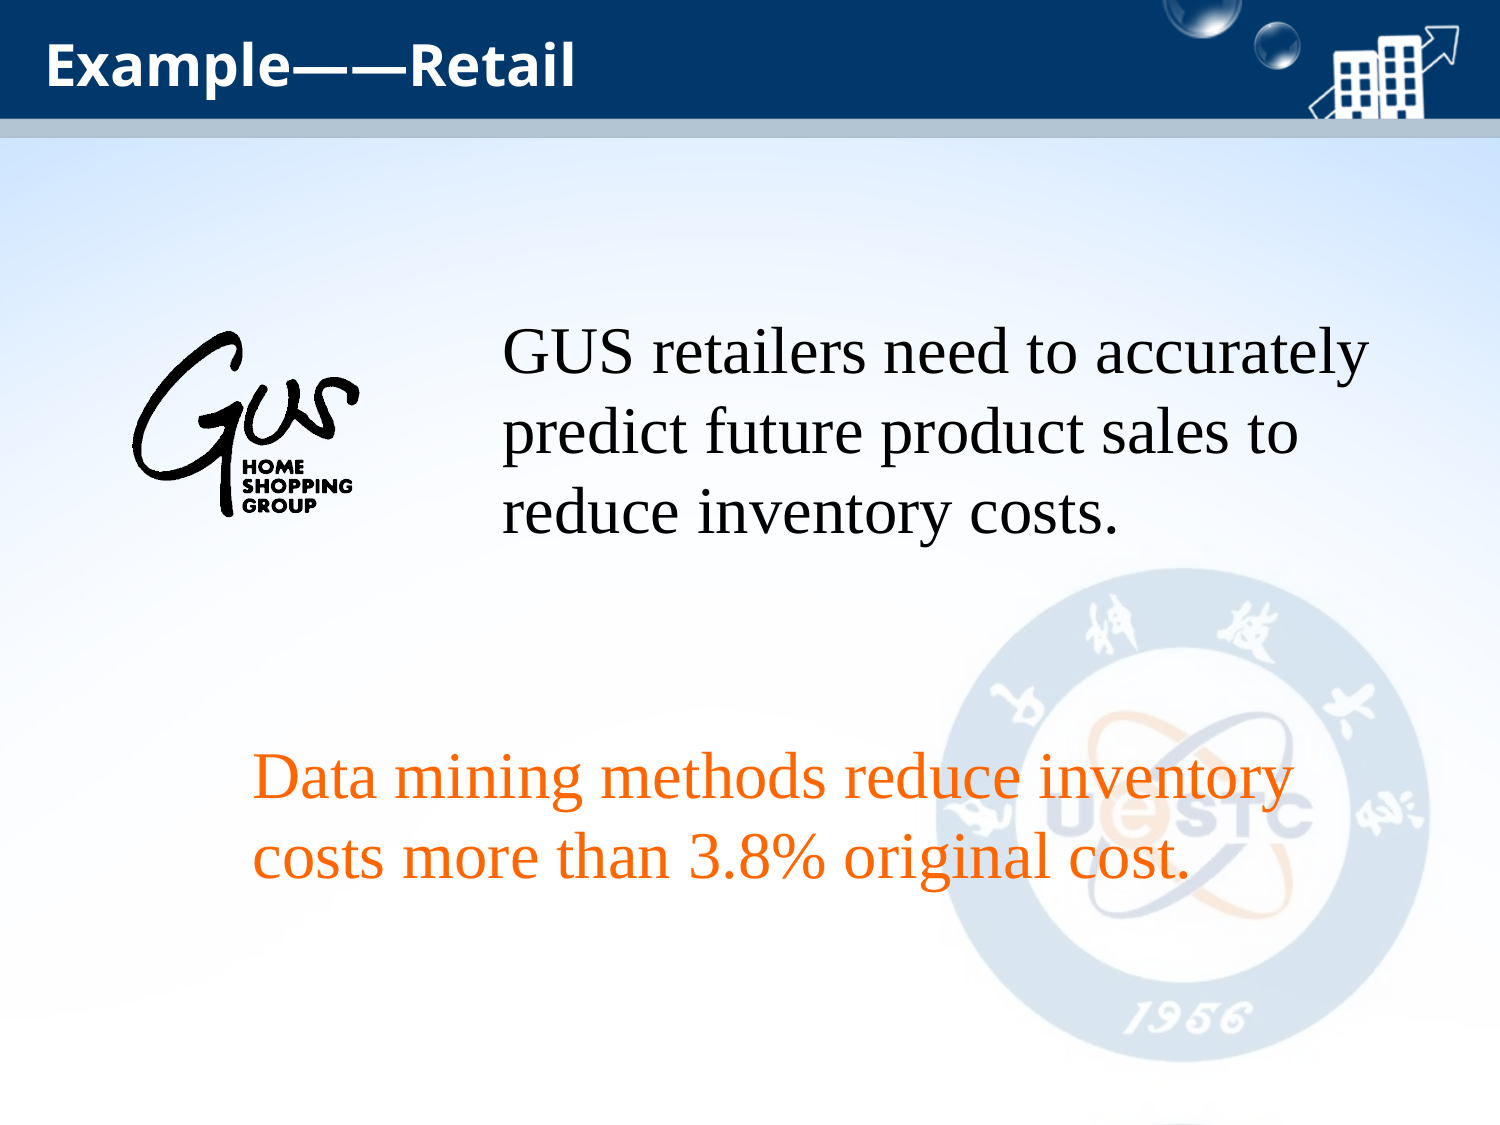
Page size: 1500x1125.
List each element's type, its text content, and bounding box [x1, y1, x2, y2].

text_box Example——Retail [29, 11, 1125, 114]
picture [0, 0, 1500, 1125]
text_box GUS retailers need to accurately predict future product sales to reduce inventory costs. [487, 299, 1450, 555]
text_box Data mining methods reduce inventory costs more than 3.8% original cost. [237, 724, 1363, 900]
